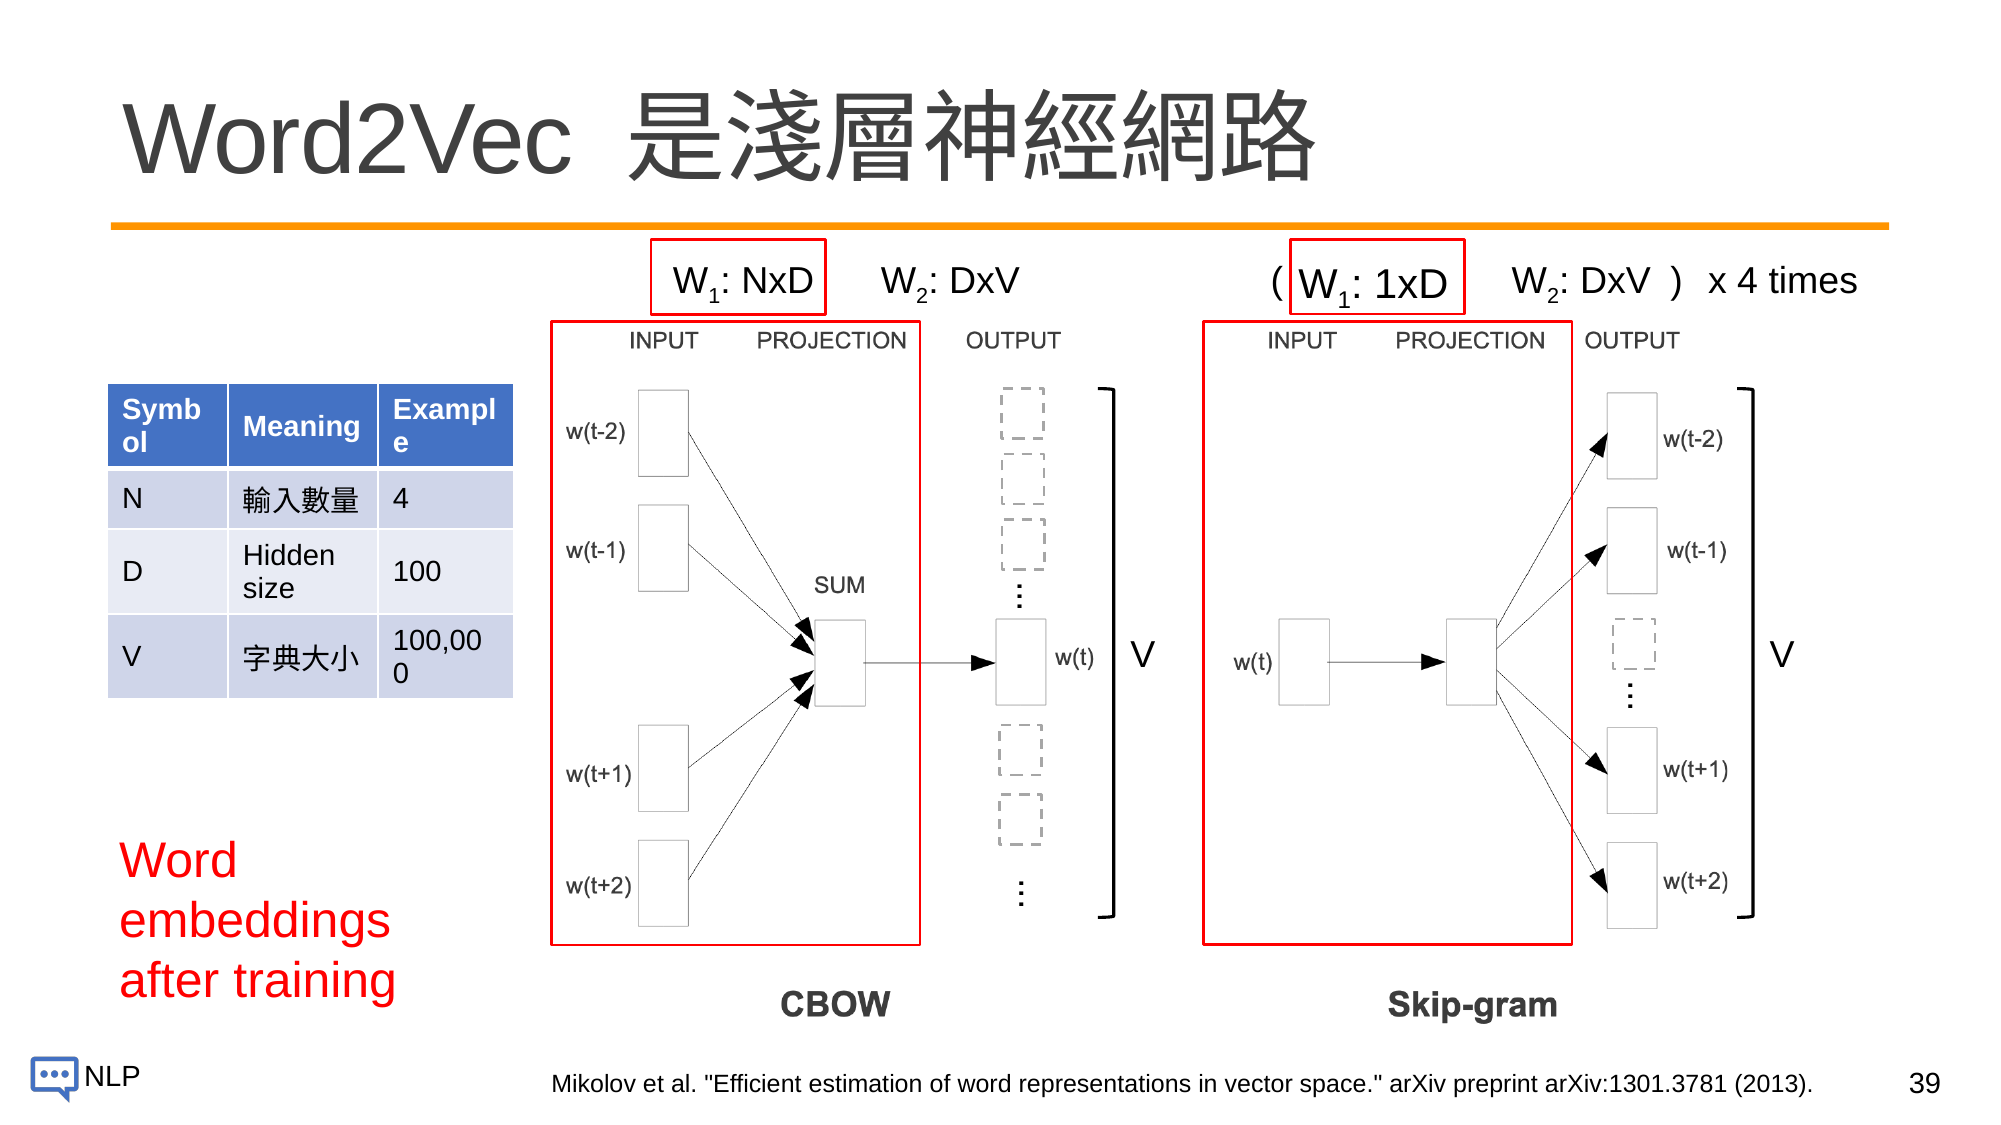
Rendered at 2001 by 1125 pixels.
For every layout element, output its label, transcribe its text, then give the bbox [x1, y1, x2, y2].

text_box [1289, 238, 1466, 311]
text_box [650, 238, 827, 311]
picture [536, 314, 1754, 1042]
text_box ) [1655, 249, 1693, 309]
text_box ( [1255, 249, 1289, 309]
table_cell D [108, 530, 227, 613]
text_box Word embeddings after training [104, 819, 511, 1015]
text_box Mikolov et al. "Efficient estimation of word representations in vector space." arXiv preprint arXiv:1301.3781 (2013). [536, 1059, 1834, 1105]
slide_number 39 [1740, 1052, 1957, 1113]
table_cell V [108, 615, 227, 698]
text_box V [1764, 622, 1817, 683]
title Word2Vec 是淺層神經網路 [107, 58, 1899, 228]
table_header Example [379, 384, 513, 466]
table_header Meaning [229, 384, 377, 466]
table_cell N [108, 471, 227, 528]
table_cell Hidden size [229, 530, 377, 613]
table_cell 輸入數量 [229, 471, 377, 528]
table_cell 100,000 [379, 615, 513, 698]
table_header Symbol [108, 384, 227, 466]
text_box W1: NxD [827, 249, 836, 311]
text_box W2: DxV [858, 249, 1043, 311]
text_box x 4 times [1693, 249, 1889, 309]
picture [23, 1047, 86, 1110]
table_cell 4 [379, 471, 513, 528]
table_cell 100 [379, 530, 513, 613]
text_box W2: DxV [1488, 249, 1674, 311]
table_cell 字典大小 [229, 615, 377, 698]
